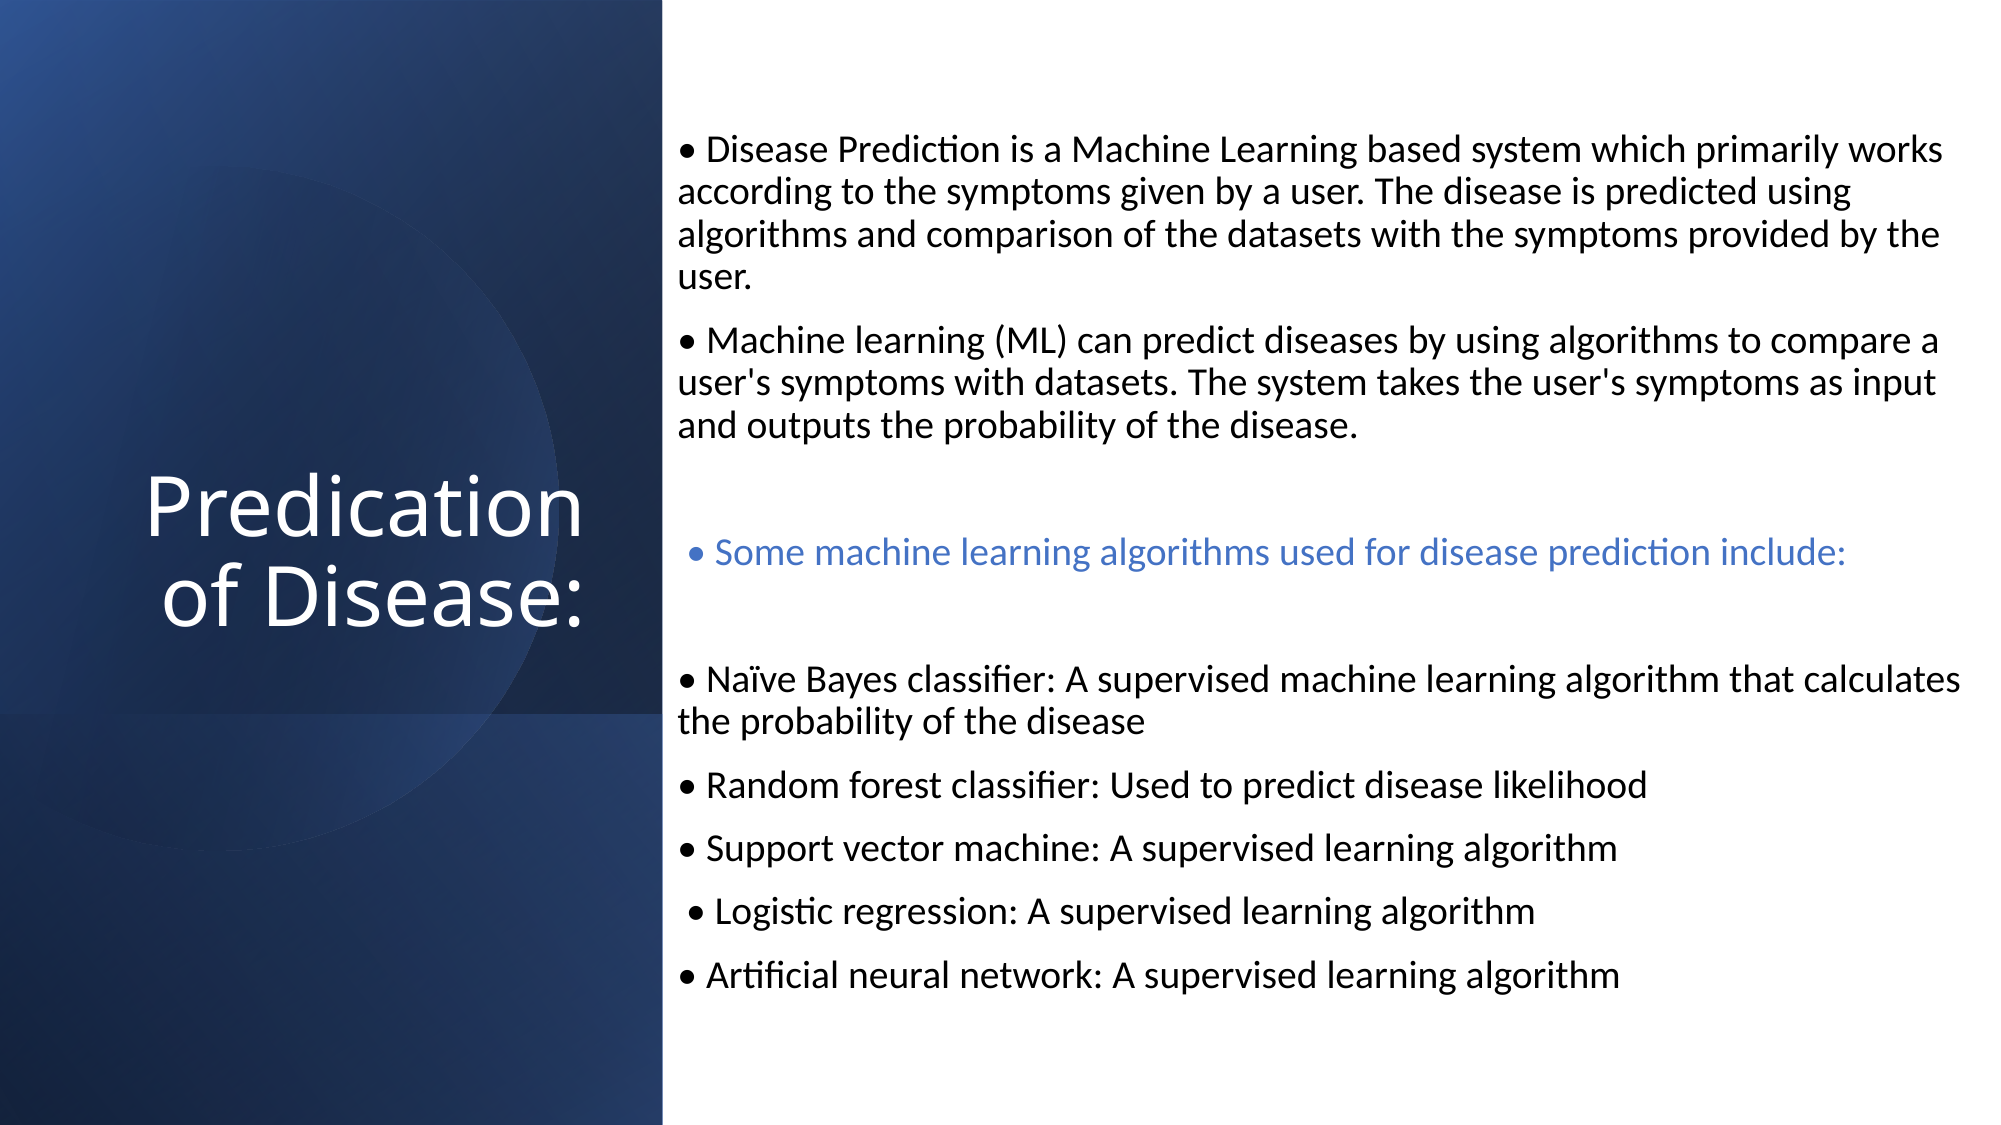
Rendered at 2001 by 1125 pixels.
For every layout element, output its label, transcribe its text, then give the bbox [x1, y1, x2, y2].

title Predication of Disease: [76, 96, 602, 652]
text_box [0, 0, 663, 1124]
list • Disease Prediction is a Machine Learning based system which primarily works according to the symptoms given by a user. The disease is predicted using algorithms and comparison of the datasets with the symptoms provided by the user. • Machine learning (ML) can predict diseases by using algorithms to compare a user's symptoms with datasets. The system takes the user's symptoms as input and outputs the probability of the disease. • Some machine learning algorithms used for disease prediction include: • Naïve Bayes classifier: A supervised machine learning algorithm that calculates the probability of the disease • Random forest classifier: Used to predict disease likelihood • Support vector machine: A supervised learning algorithm • Logistic regression: A supervised learning algorithm • Artificial neural network: A supervised learning algorithm [662, 1, 2000, 1124]
